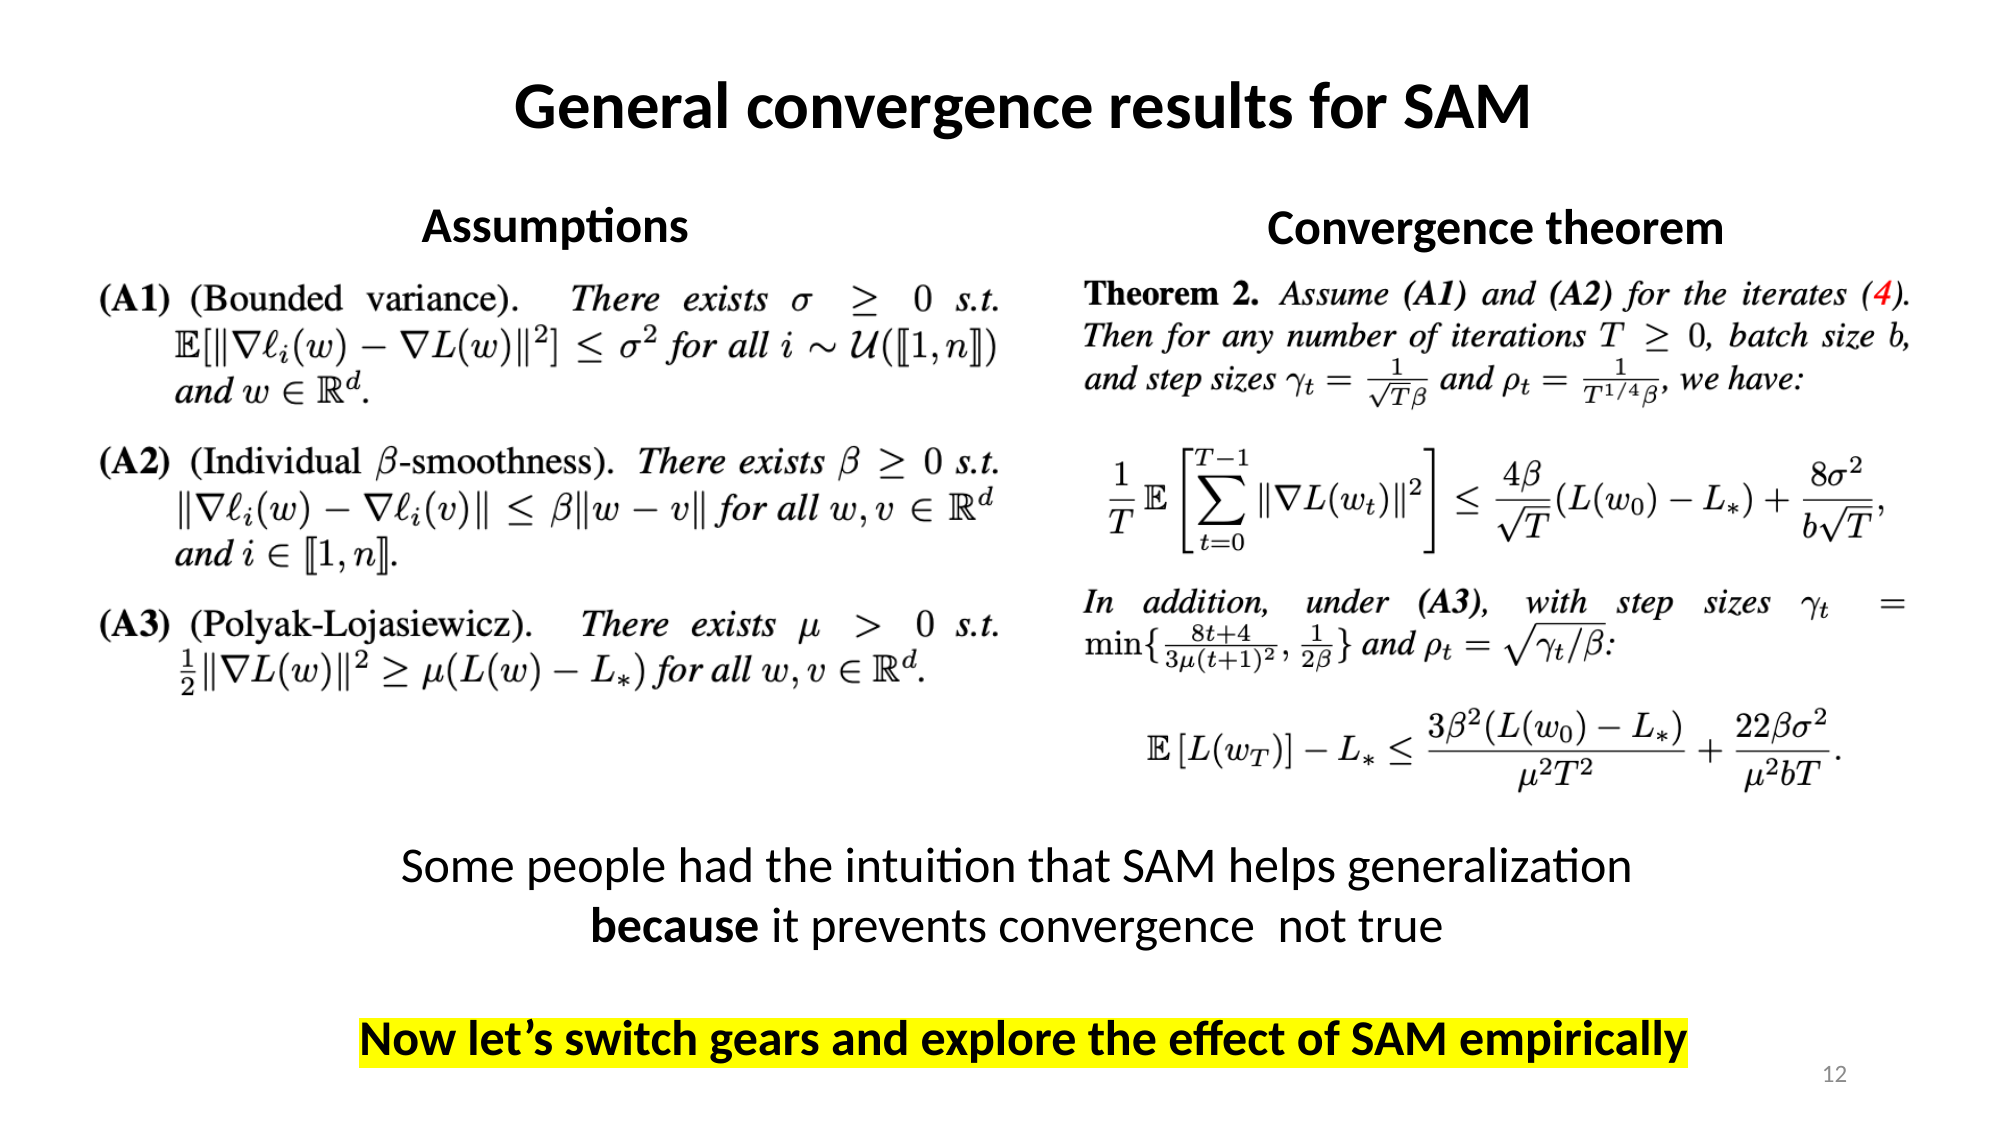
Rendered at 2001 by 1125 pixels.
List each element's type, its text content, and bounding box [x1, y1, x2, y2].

picture [1069, 264, 1924, 809]
picture [83, 264, 1017, 711]
slide_number 11 [1412, 1042, 1863, 1103]
text_box General convergence results for SAM [85, 54, 1964, 149]
text_box Assumptions [406, 185, 705, 261]
text_box Convergence theorem [1253, 187, 1741, 263]
text_box Now let’s switch gears and explore the effect of SAM empirically [344, 997, 1704, 1073]
